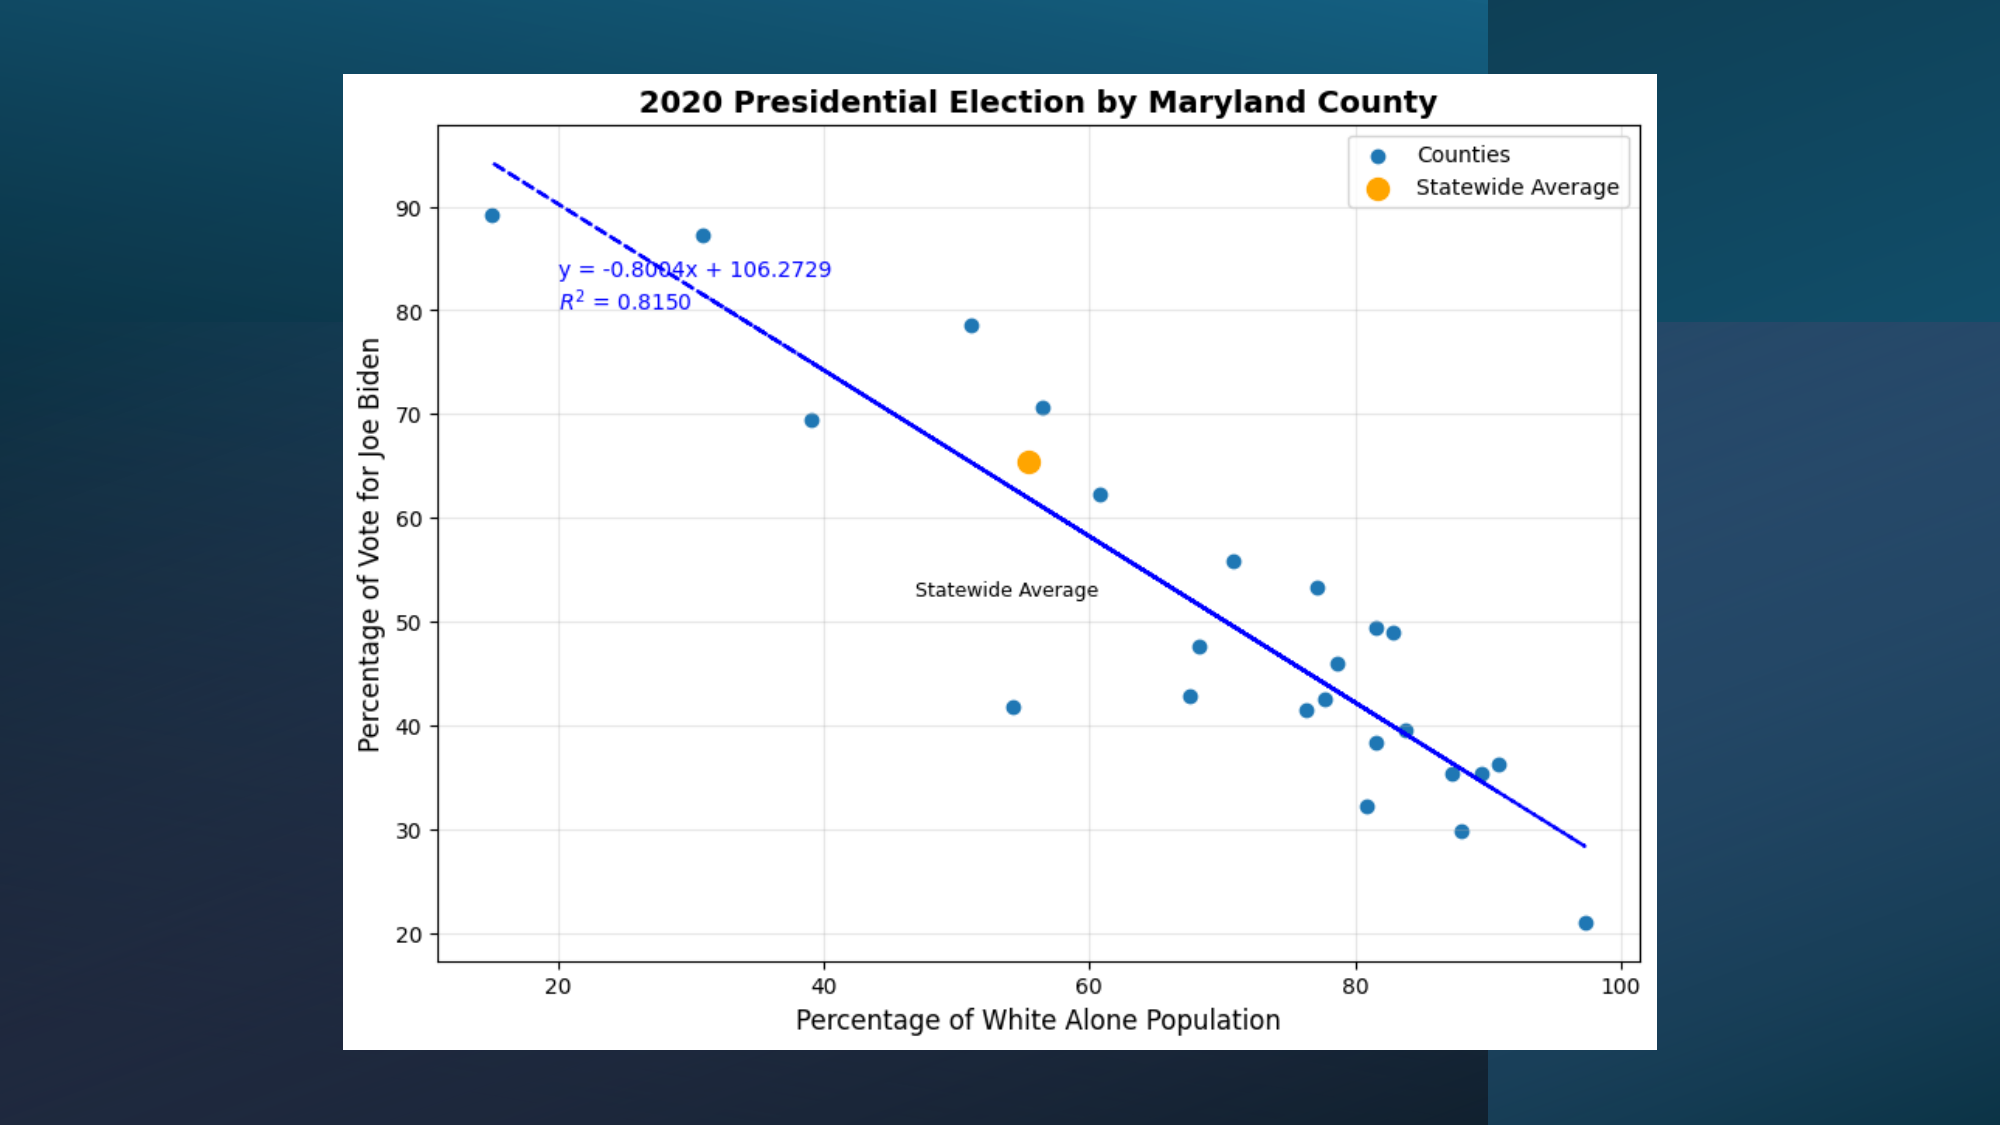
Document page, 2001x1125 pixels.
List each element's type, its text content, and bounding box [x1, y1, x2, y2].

slide_number 16 [1412, 1042, 1863, 1103]
text_box [1489, 0, 2000, 321]
text_box [0, 321, 2000, 1125]
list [342, 74, 1657, 1051]
text_box [0, 0, 1489, 321]
